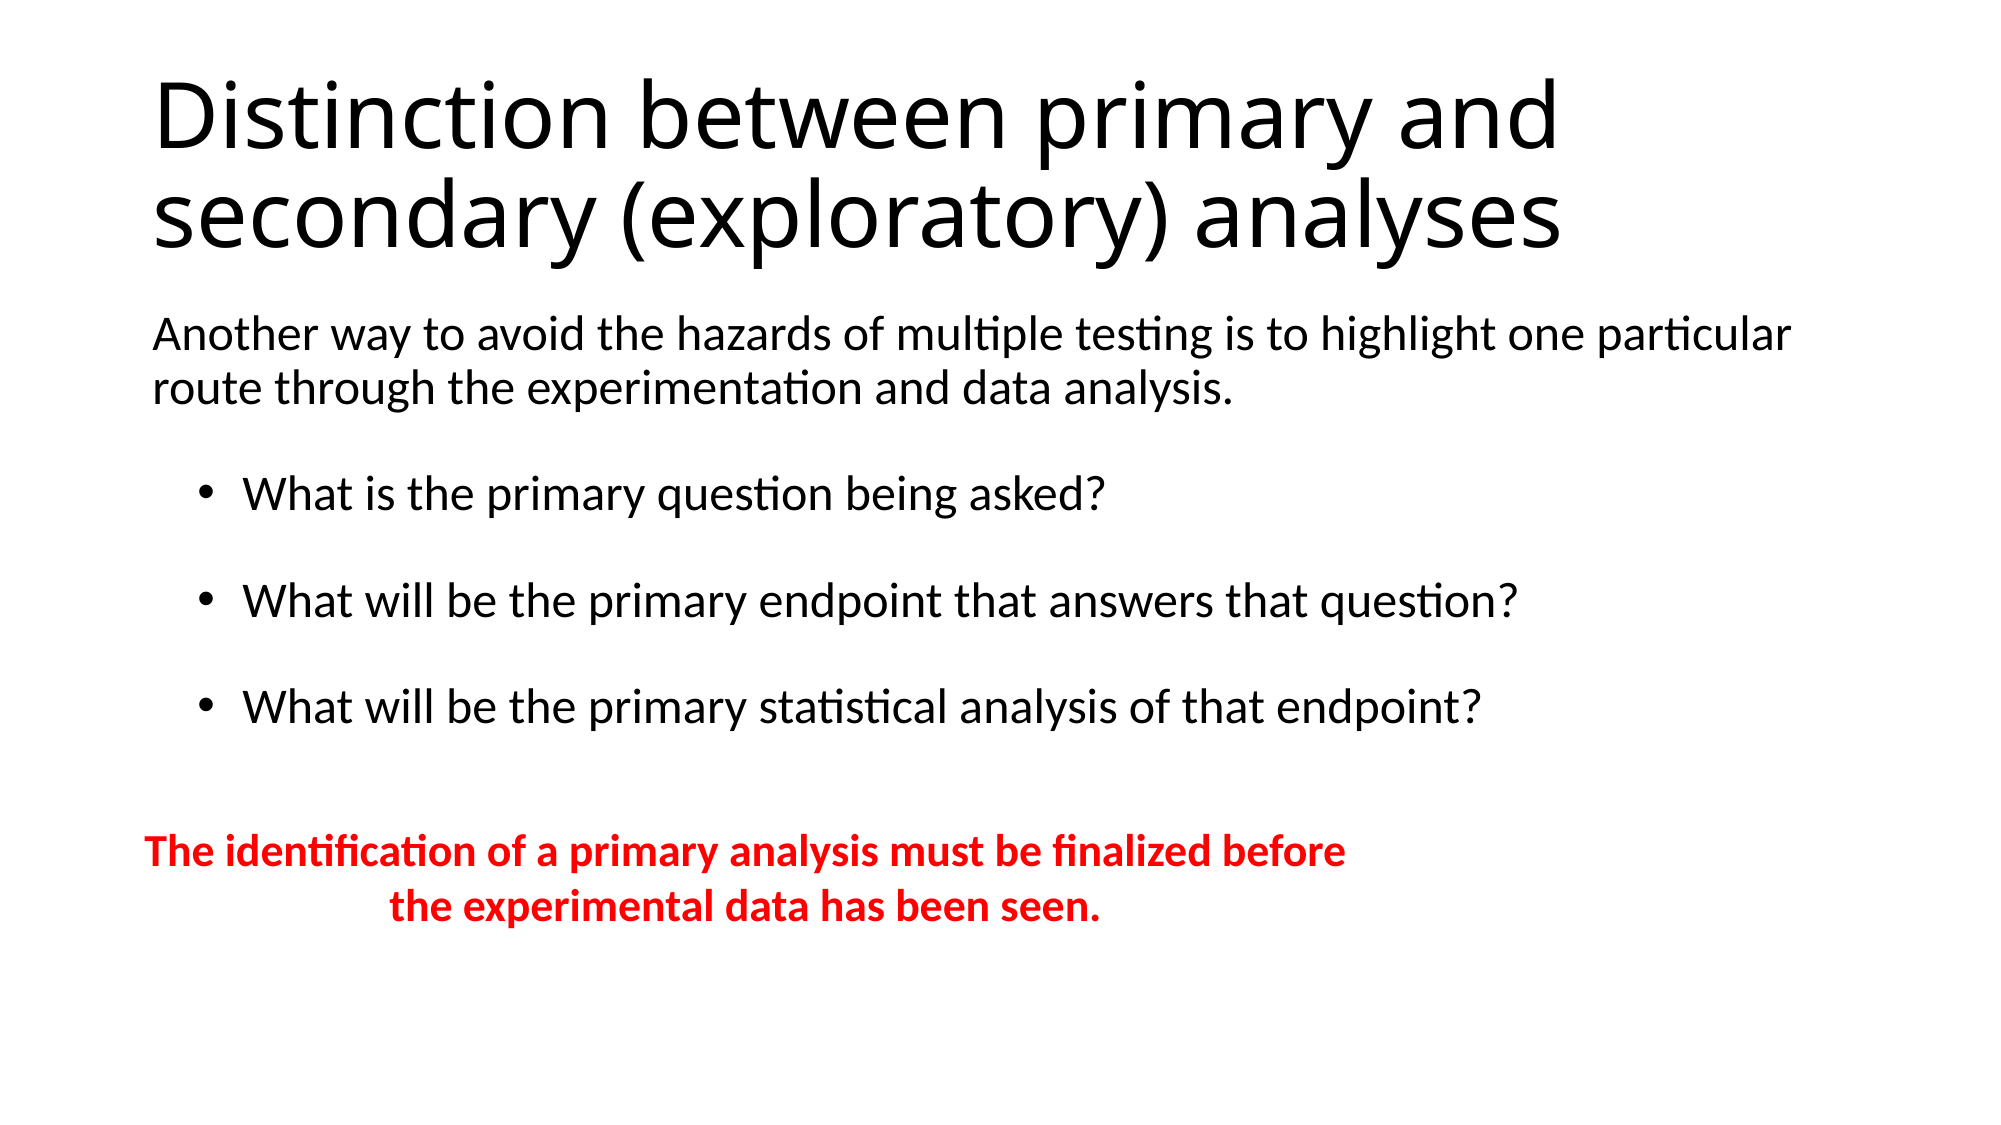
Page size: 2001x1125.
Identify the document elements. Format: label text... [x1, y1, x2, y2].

list Another way to avoid the hazards of multiple testing is to highlight one particular route through the experimentation and data analysis. What is the primary question being asked? What will be the primary endpoint that answers that question? What will be the primary statistical analysis of that endpoint? [137, 299, 1863, 1014]
title Distinction between primary and secondary (exploratory) analyses [137, 59, 1863, 278]
text_box The identification of a primary analysis must be finalized before the experimental data has been seen. [127, 815, 1364, 937]
